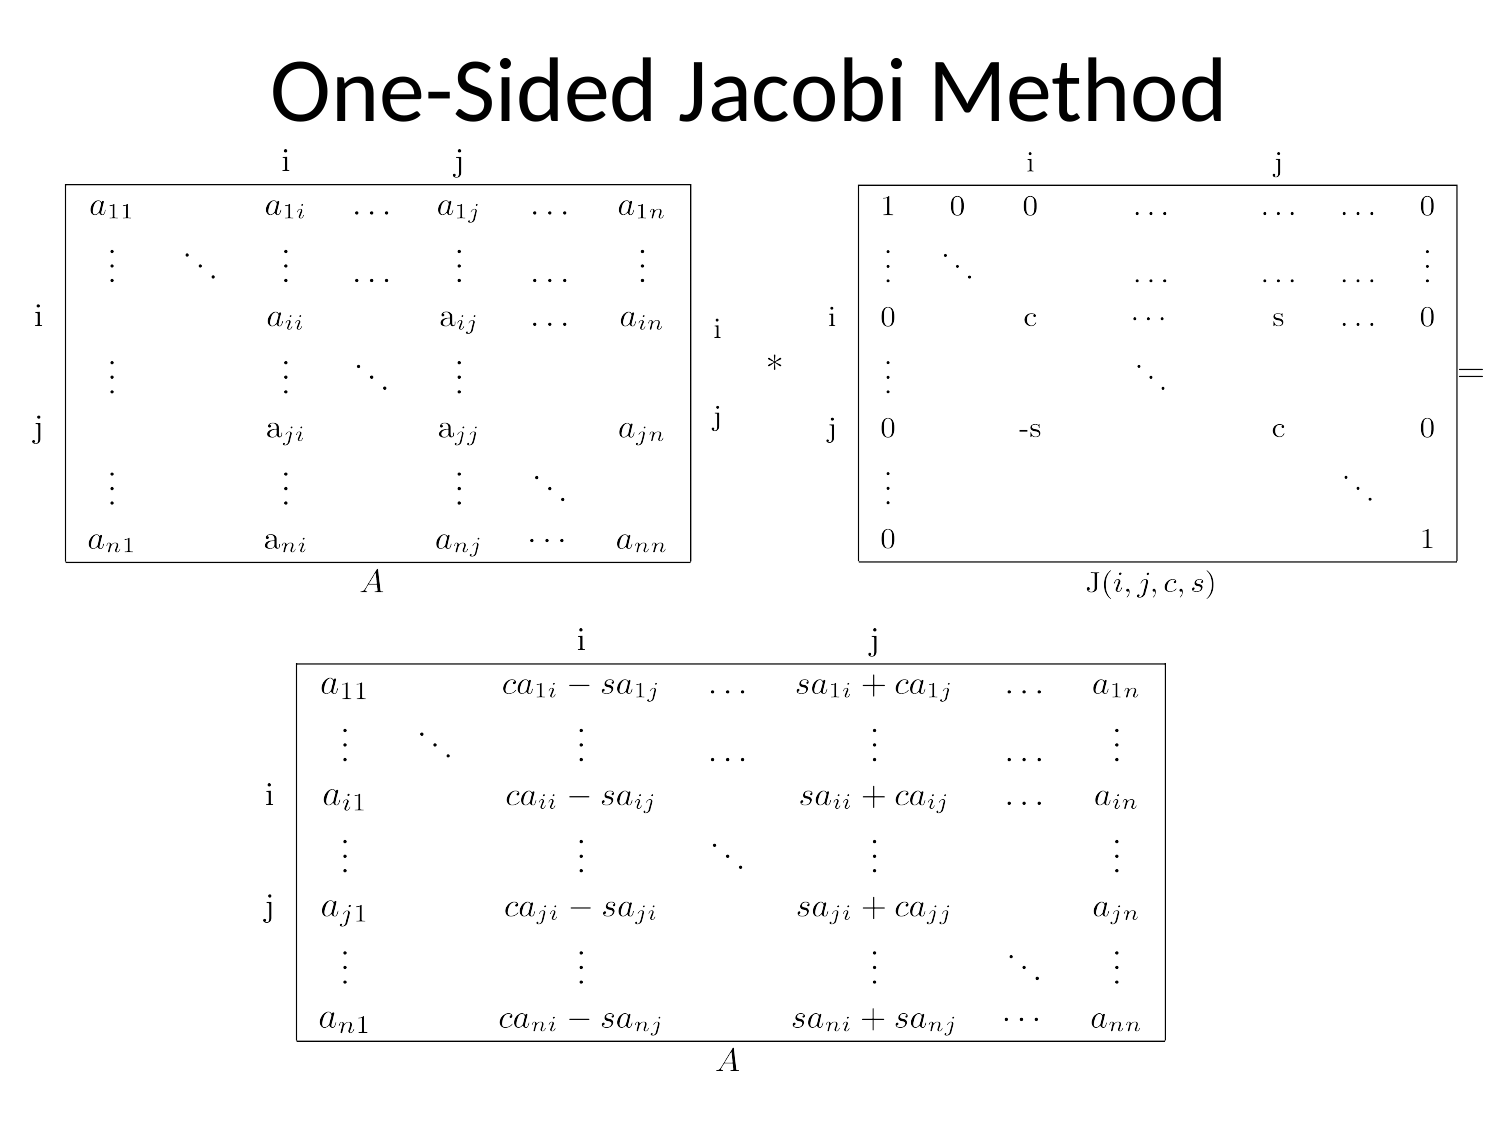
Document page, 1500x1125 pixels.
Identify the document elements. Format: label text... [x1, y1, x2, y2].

picture [32, 149, 1484, 599]
title One-Sided Jacobi Method [103, 0, 1397, 149]
picture [263, 628, 1166, 1071]
